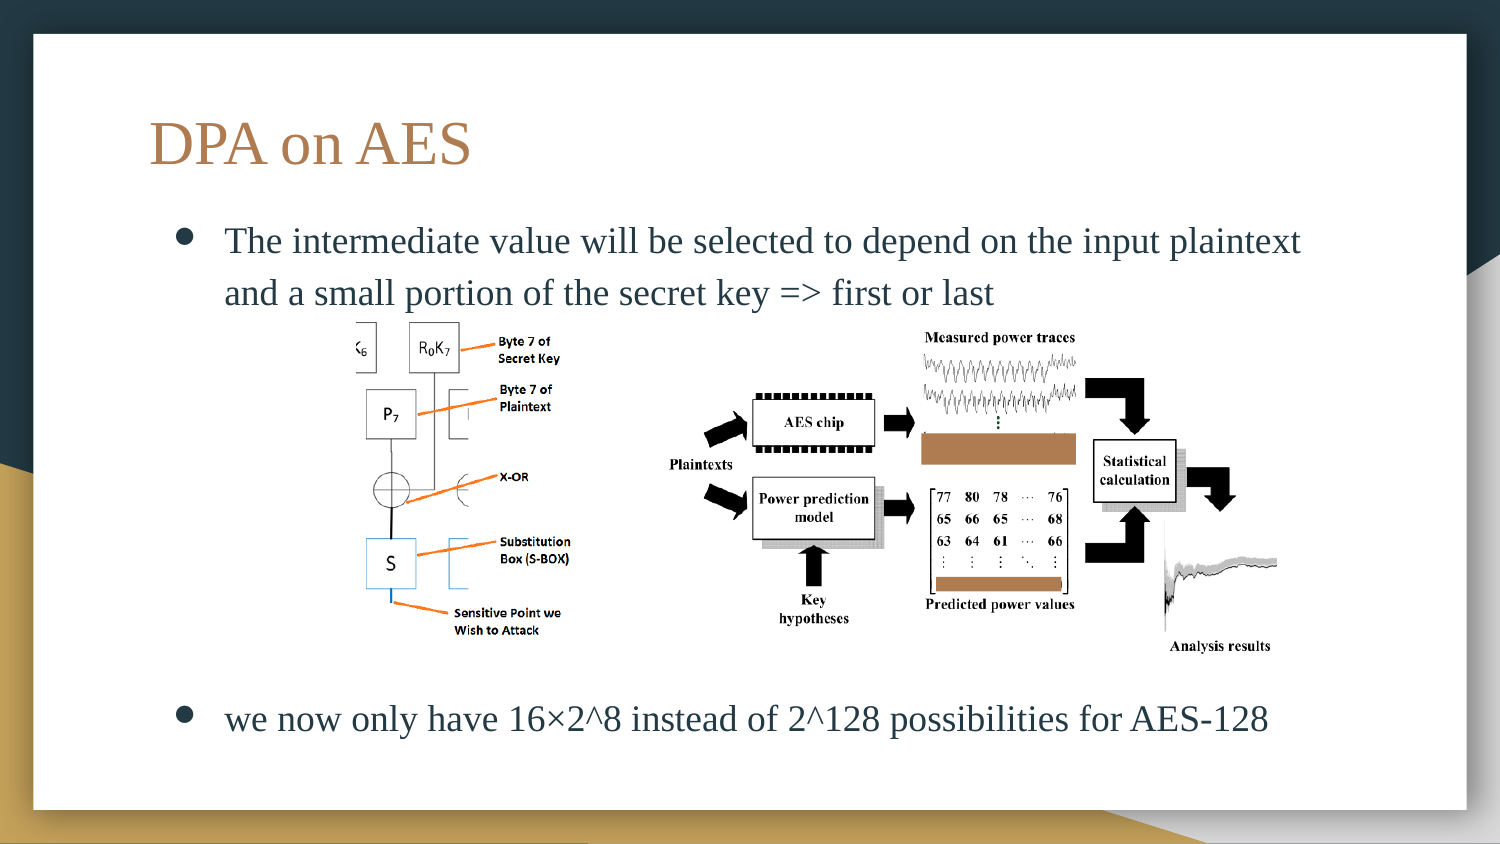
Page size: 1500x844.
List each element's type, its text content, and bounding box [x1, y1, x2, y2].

picture [356, 321, 576, 659]
title DPA on AES [134, 87, 1366, 194]
text_box we now only have 16×2^8 instead of 2^128 possibilities for AES-128 [134, 671, 1366, 757]
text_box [658, 321, 1283, 659]
text_box The intermediate value will be selected to depend on the input plaintext and a small portion of the secret key => first or last [134, 194, 1366, 340]
